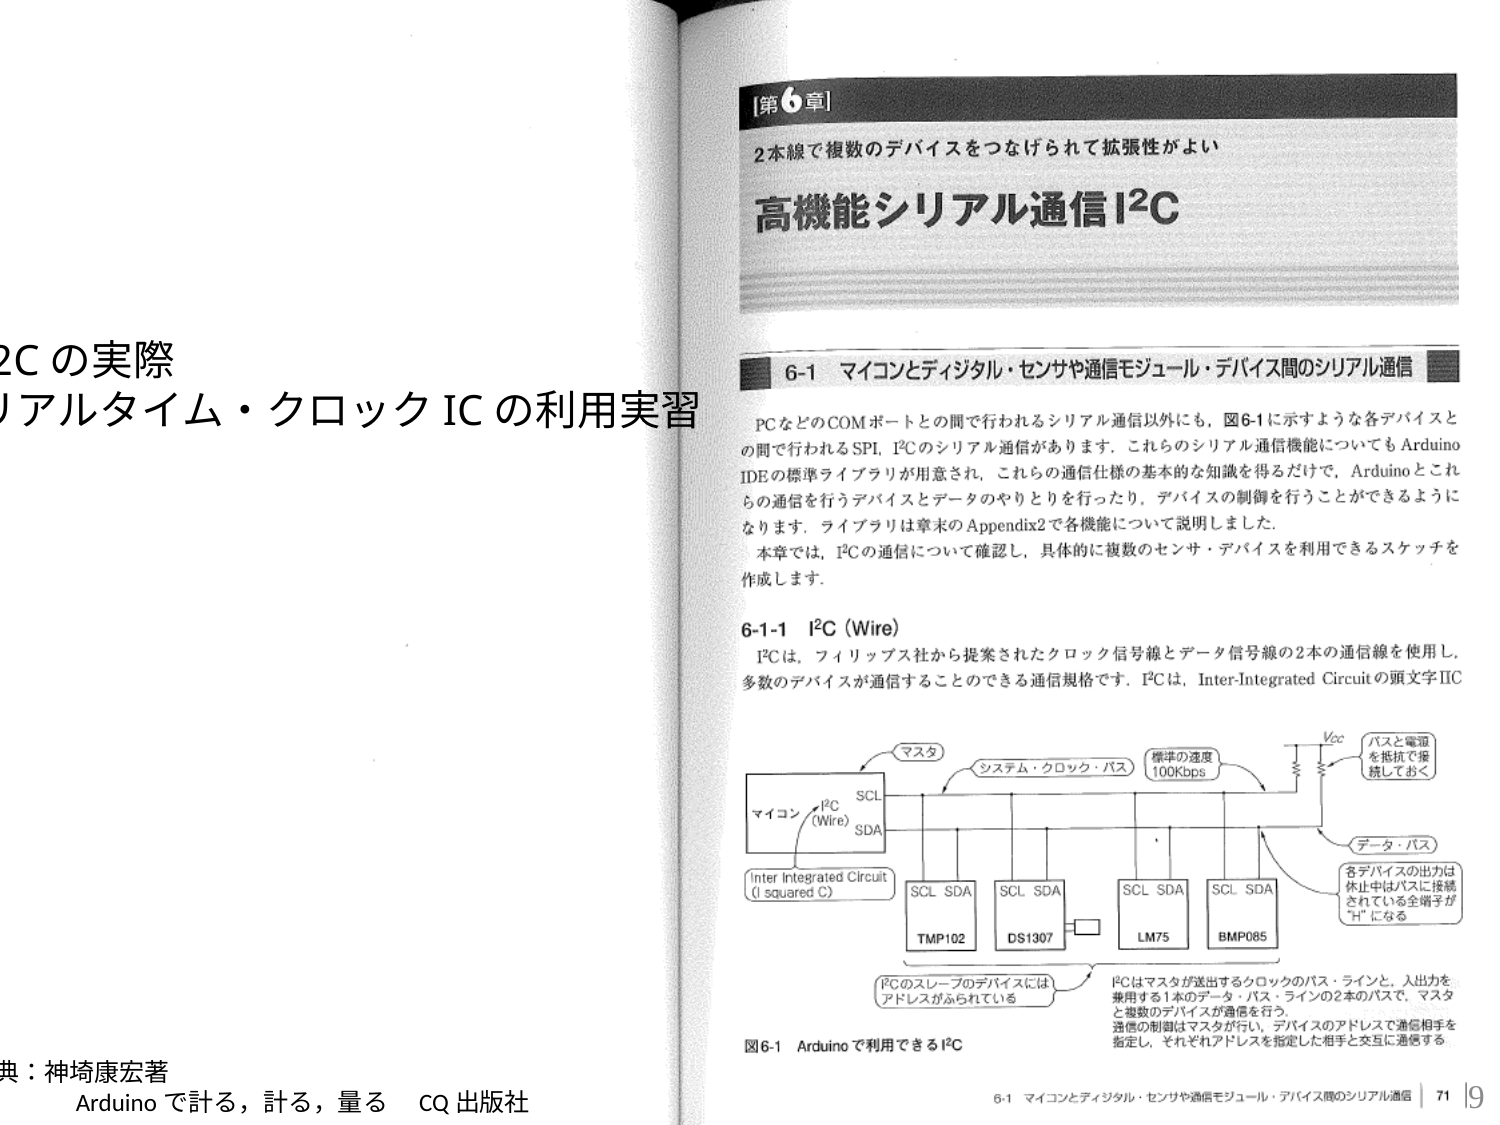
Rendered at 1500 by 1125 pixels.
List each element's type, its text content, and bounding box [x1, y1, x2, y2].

text_box I2Cの実際 リアルタイム・クロックICの利用実習 [0, 326, 53, 441]
picture [58, 0, 1495, 1125]
text_box 出典：神埼康宏著 Arduinoで計る，計る，量る CQ出版社 [0, 1049, 54, 1124]
